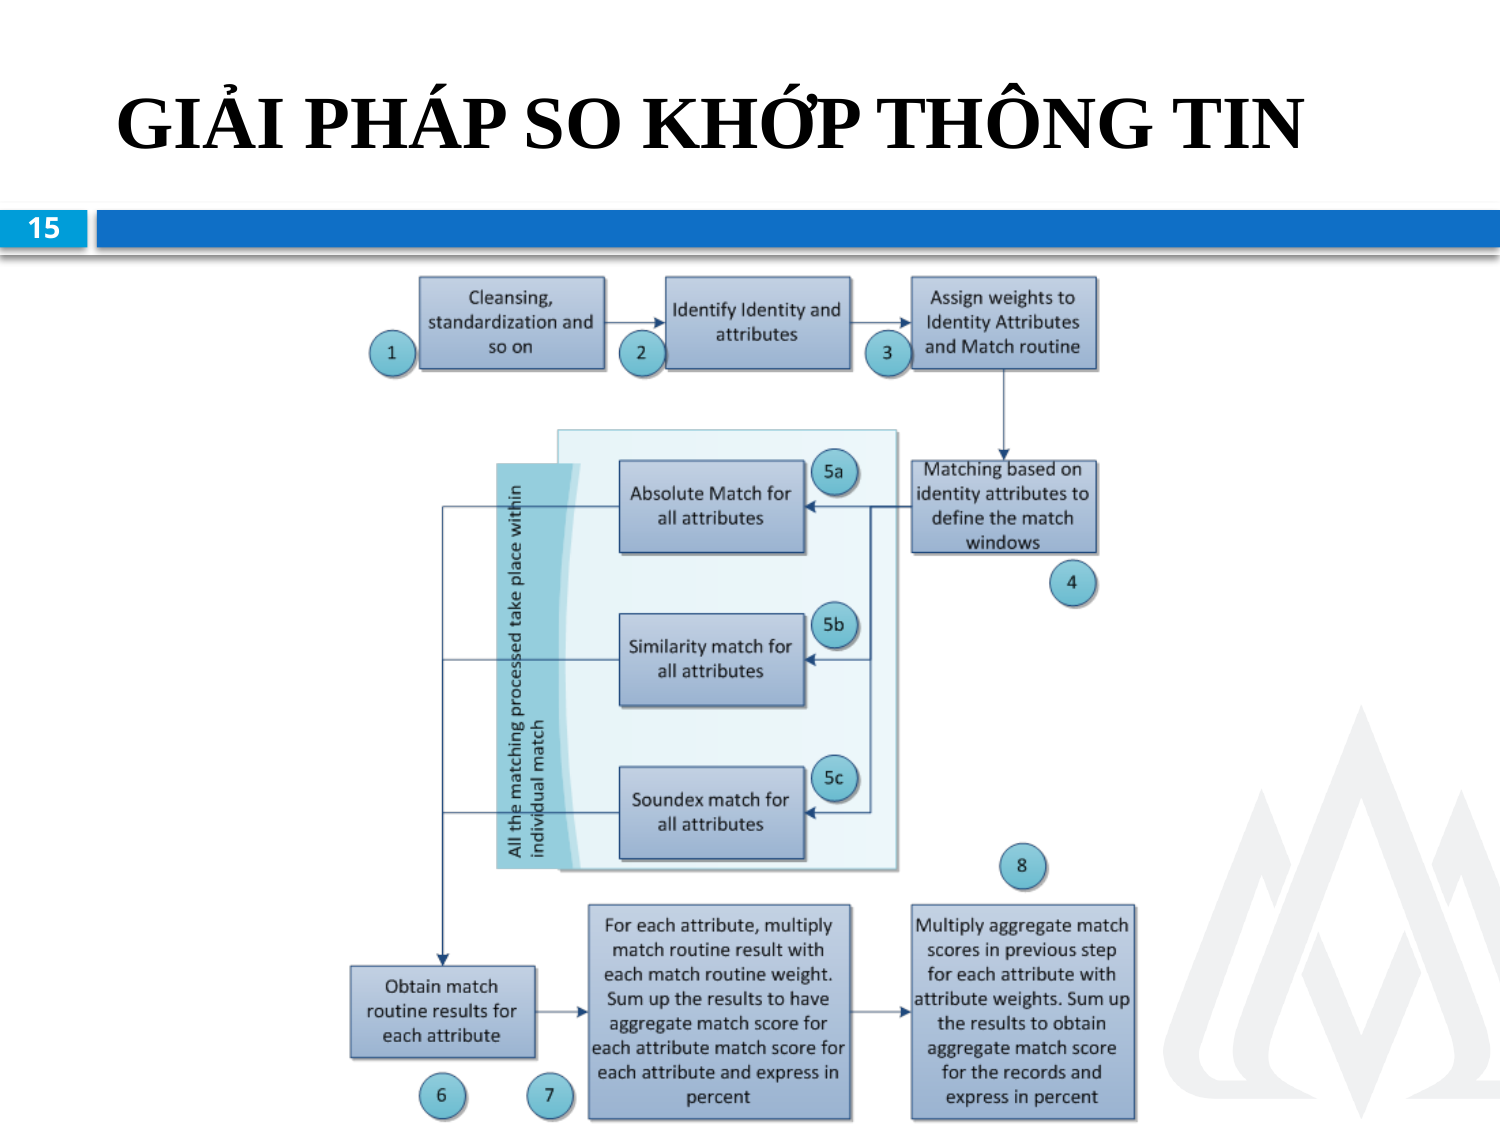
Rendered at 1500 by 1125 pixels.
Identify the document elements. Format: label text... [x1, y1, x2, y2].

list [347, 273, 1142, 1125]
title Giải pháp so khớp thông tin [100, 37, 1438, 200]
slide_number 15 [0, 208, 88, 249]
